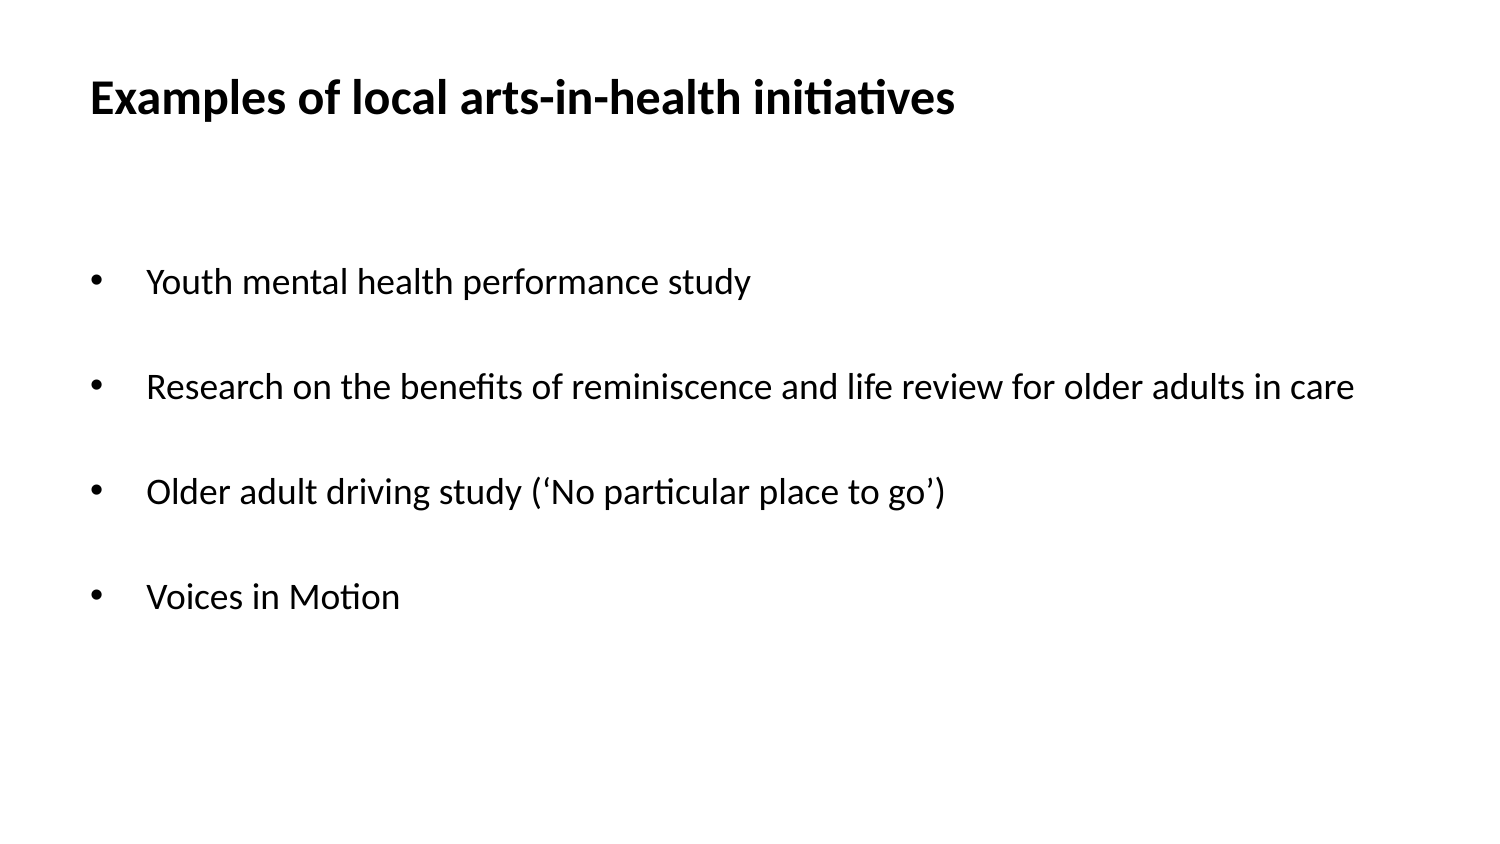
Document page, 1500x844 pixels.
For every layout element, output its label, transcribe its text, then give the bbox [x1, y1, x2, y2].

list Youth mental health performance study Research on the benefits of reminiscence and life review for older adults in care Older adult driving study (‘No particular place to go’) Voices in Motion [75, 196, 1425, 754]
title Examples of local arts-in-health initiatives [75, 33, 1425, 157]
